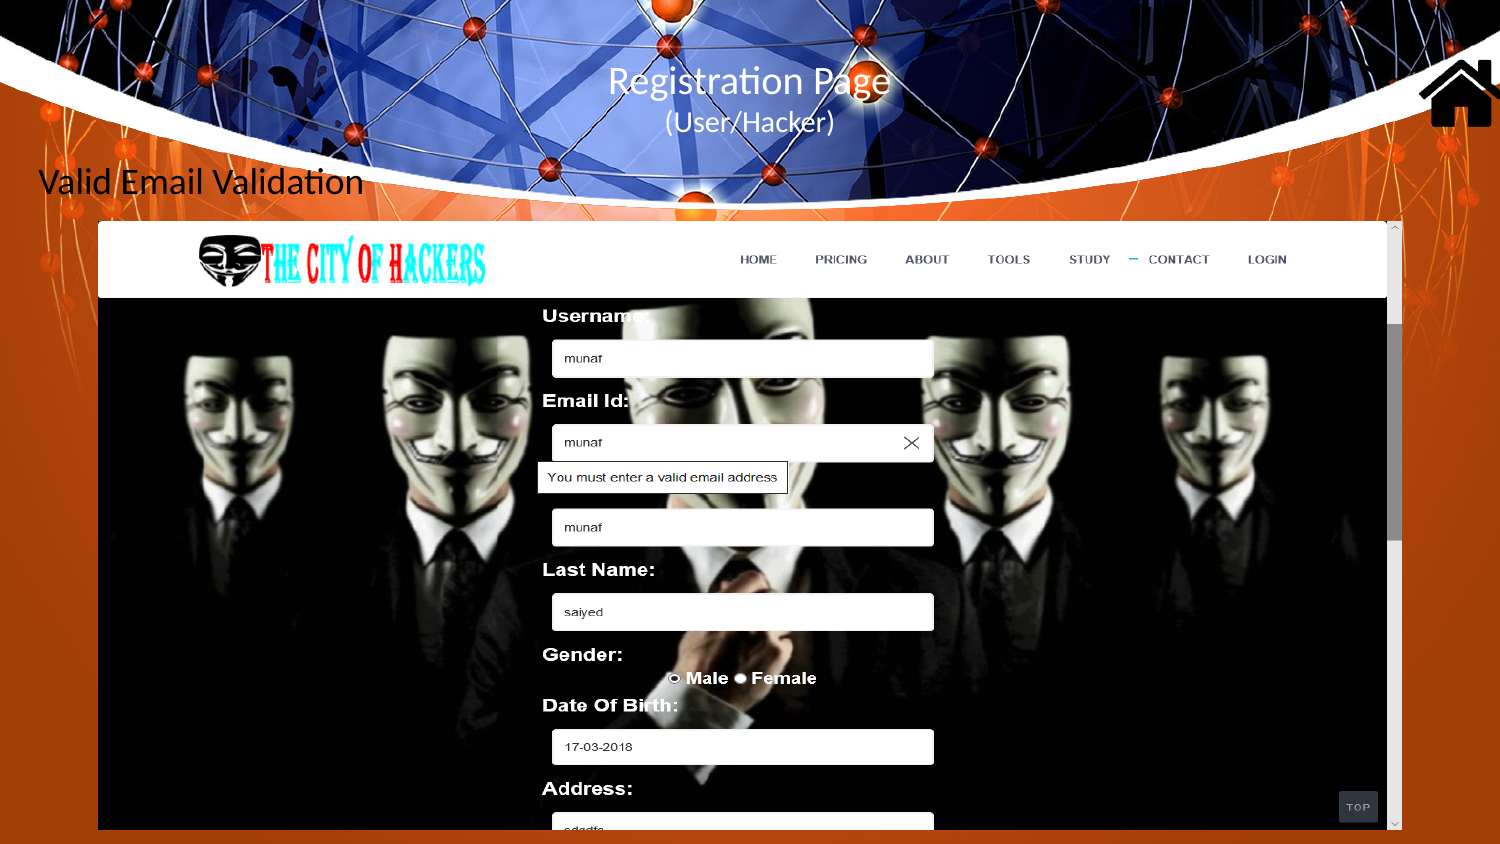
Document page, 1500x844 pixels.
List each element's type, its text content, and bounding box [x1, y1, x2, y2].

title Registration Page (User/Hacker) [73, 46, 1427, 147]
picture [0, 0, 1500, 844]
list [98, 221, 1402, 830]
text_box Valid Email Validation [23, 149, 625, 209]
